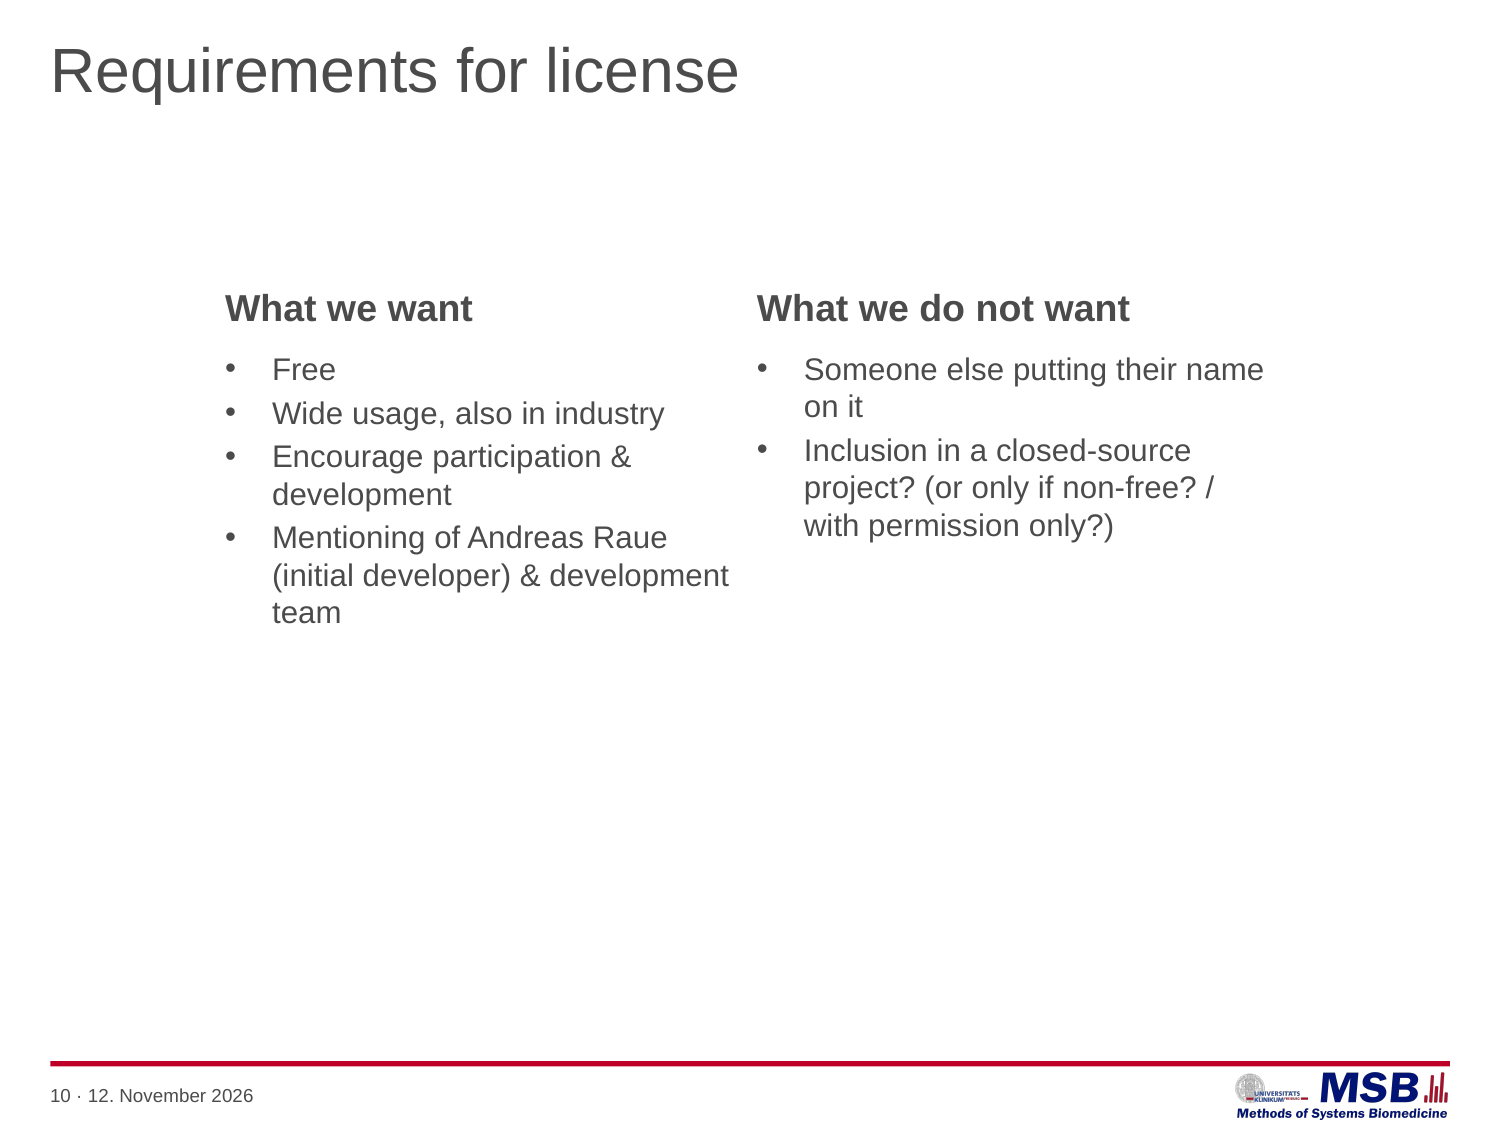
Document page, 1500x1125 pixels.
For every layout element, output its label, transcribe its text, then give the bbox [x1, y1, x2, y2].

list What we want [225, 284, 744, 339]
list Someone else putting their name on it Inclusion in a closed-source project? (or only if non-free? / with permission only?) [756, 349, 1276, 882]
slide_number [50, 1064, 324, 1125]
title Requirements for license [50, 30, 1450, 106]
list What we do not want [756, 284, 1276, 339]
list Free Wide usage, also in industry Encourage participation & development Mentioning of Andreas Raue (initial developer) & development team [225, 349, 744, 882]
picture [1234, 1072, 1450, 1122]
